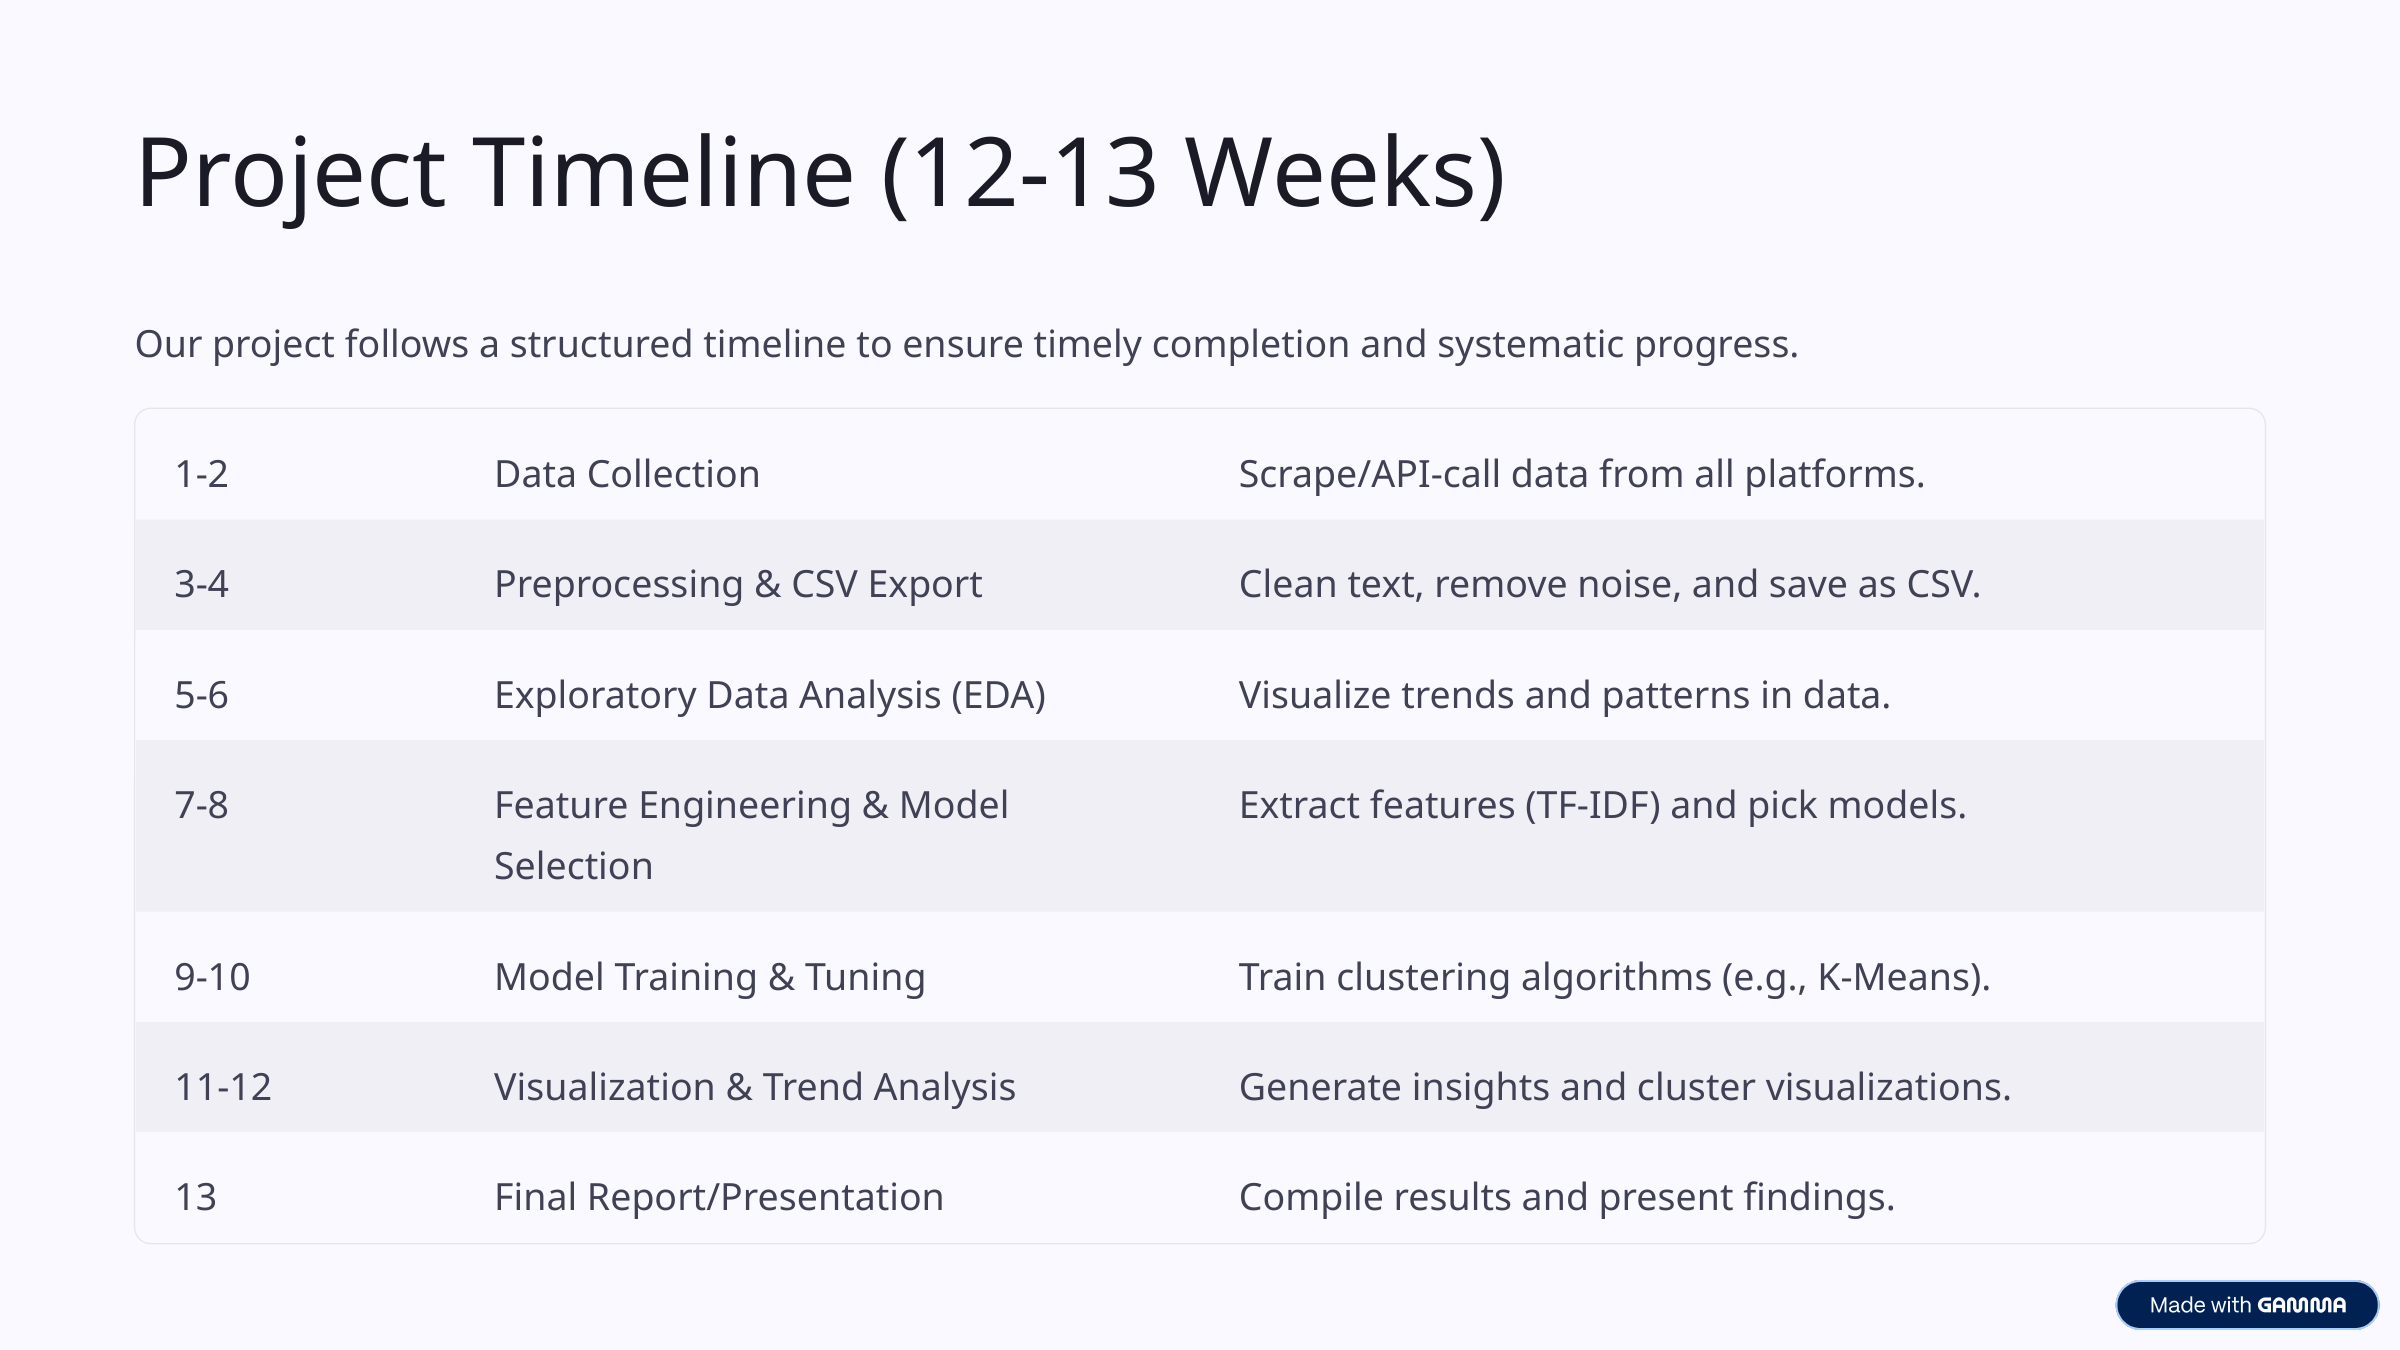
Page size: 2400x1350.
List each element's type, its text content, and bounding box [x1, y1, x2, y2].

text_box Final Report/Presentation [494, 1156, 1161, 1218]
text_box Project Timeline (12-13 Weeks) [134, 106, 1560, 227]
text_box [135, 519, 2264, 629]
text_box Exploratory Data Analysis (EDA) [494, 654, 1161, 716]
text_box 13 [174, 1156, 416, 1218]
text_box 7-8 [174, 764, 416, 826]
text_box Clean text, remove noise, and save as CSV. [1239, 543, 2226, 606]
text_box 11-12 [174, 1046, 416, 1108]
text_box 1-2 [174, 433, 416, 496]
text_box Model Training & Tuning [494, 936, 1161, 998]
text_box Scrape/API-call data from all platforms. [1239, 433, 2226, 496]
text_box Generate insights and cluster visualizations. [1239, 1046, 2226, 1108]
text_box Visualization & Trend Analysis [494, 1046, 1161, 1108]
text_box Preprocessing & CSV Export [494, 543, 1161, 606]
text_box [135, 1022, 2264, 1132]
text_box Our project follows a structured timeline to ensure timely completion and systematic progress. [134, 303, 2266, 365]
text_box [135, 740, 2264, 911]
picture [2106, 1271, 2389, 1339]
text_box 5-6 [174, 654, 416, 716]
text_box [135, 409, 2264, 519]
text_box Data Collection [494, 433, 1161, 496]
text_box [135, 1132, 2264, 1243]
text_box [135, 629, 2264, 740]
text_box Feature Engineering & Model Selection [494, 764, 1161, 888]
text_box Extract features (TF-IDF) and pick models. [1239, 764, 2226, 826]
text_box 9-10 [174, 936, 416, 998]
text_box Compile results and present findings. [1239, 1156, 2226, 1218]
text_box Visualize trends and patterns in data. [1239, 654, 2226, 716]
text_box Train clustering algorithms (e.g., K-Means). [1239, 936, 2226, 998]
text_box 3-4 [174, 543, 416, 606]
text_box [135, 911, 2264, 1022]
